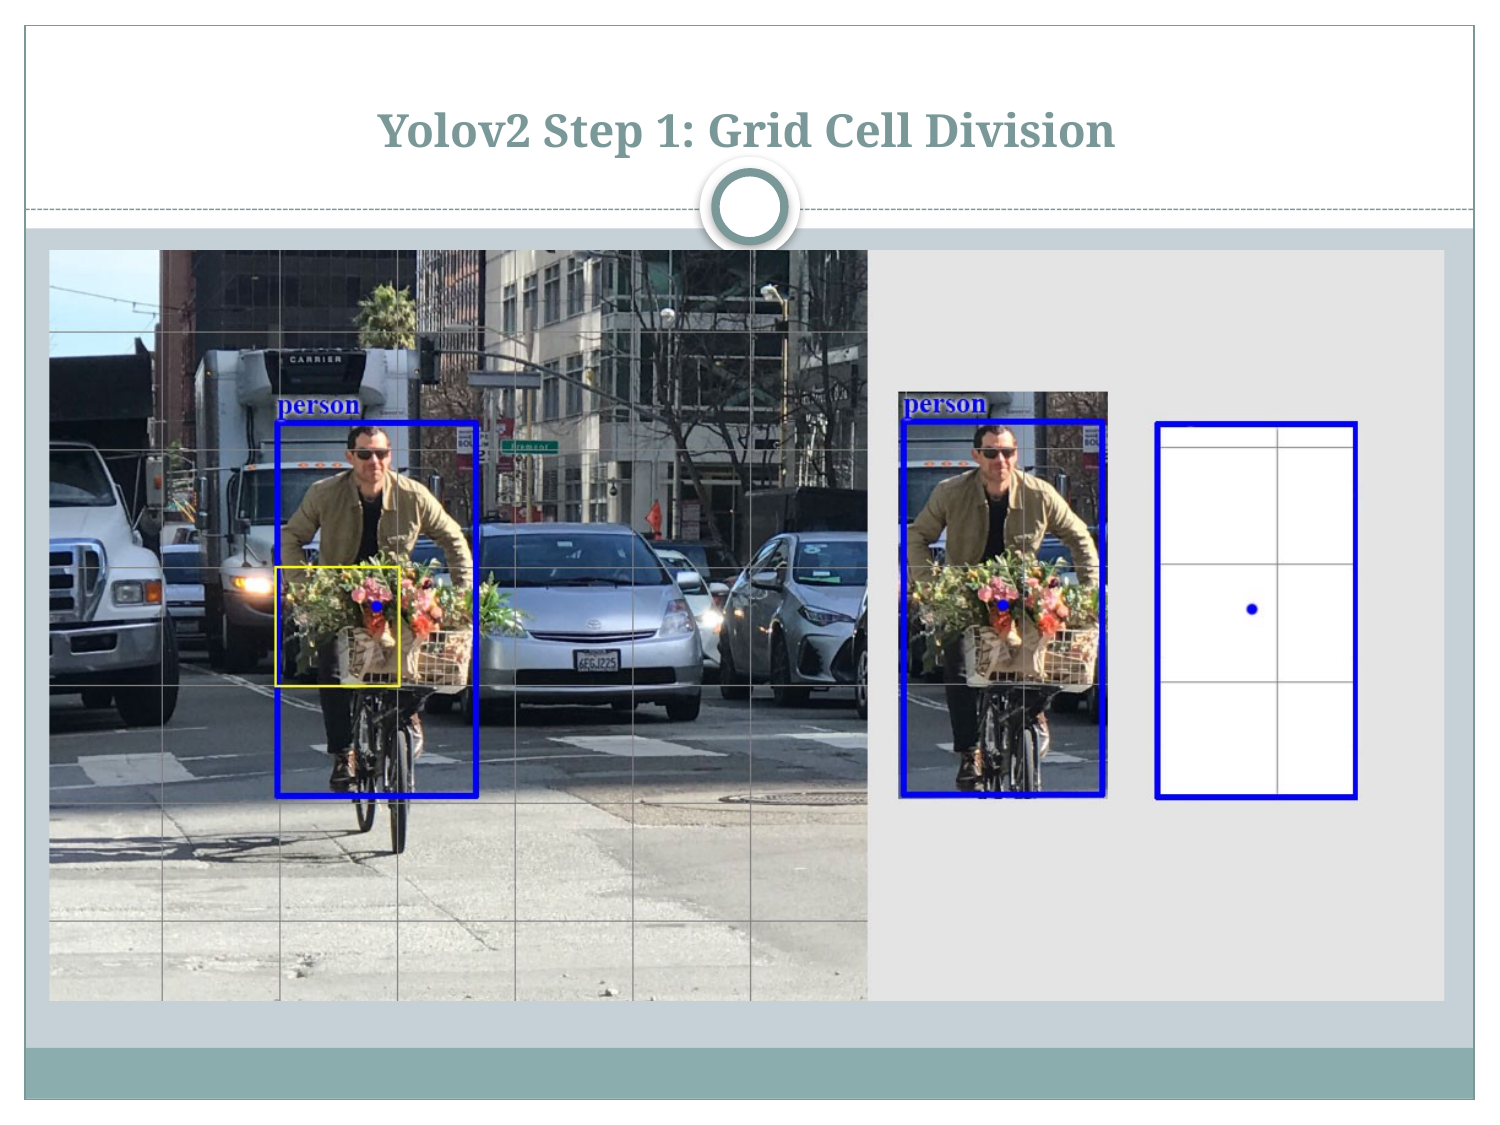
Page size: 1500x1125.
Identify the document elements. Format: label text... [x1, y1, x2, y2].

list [49, 250, 1445, 1001]
title Yolov2 Step 1: Grid Cell Division [49, 94, 1445, 219]
